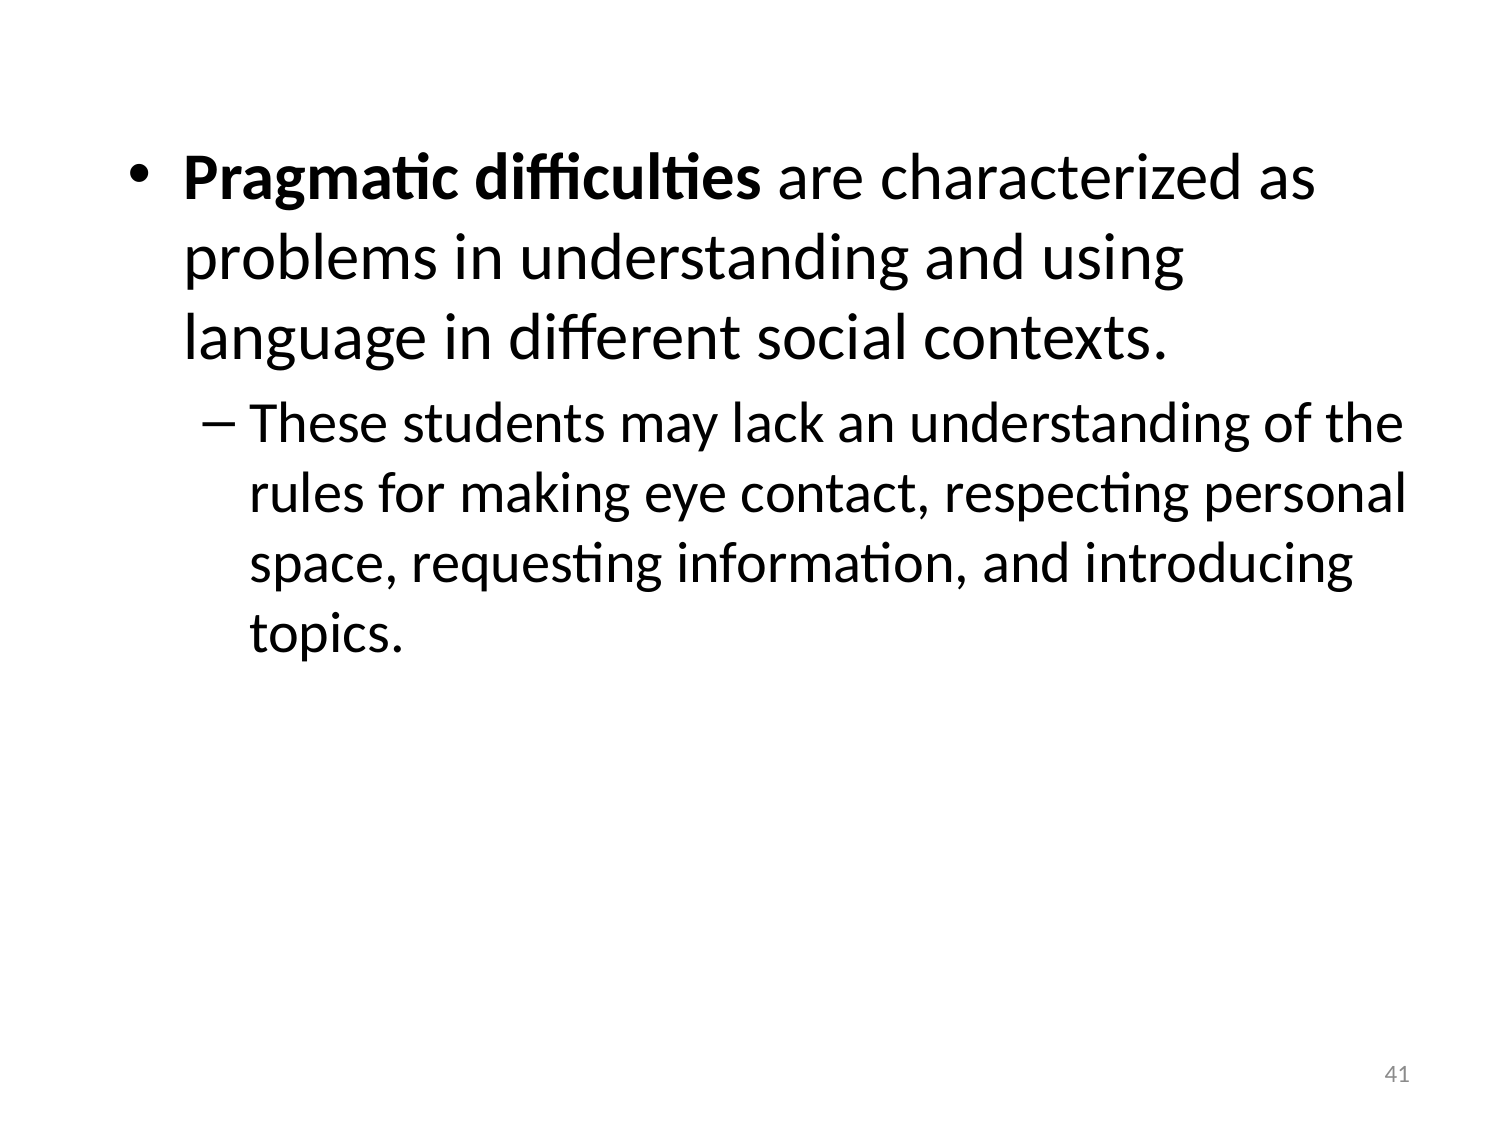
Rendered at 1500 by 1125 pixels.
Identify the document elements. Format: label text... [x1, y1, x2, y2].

slide_number 41 [1074, 1042, 1425, 1103]
list Pragmatic difficulties are characterized as problems in understanding and using language in different social contexts. These students may lack an understanding of the rules for making eye contact, respecting personal space, requesting information, and introducing topics. [112, 125, 1425, 975]
